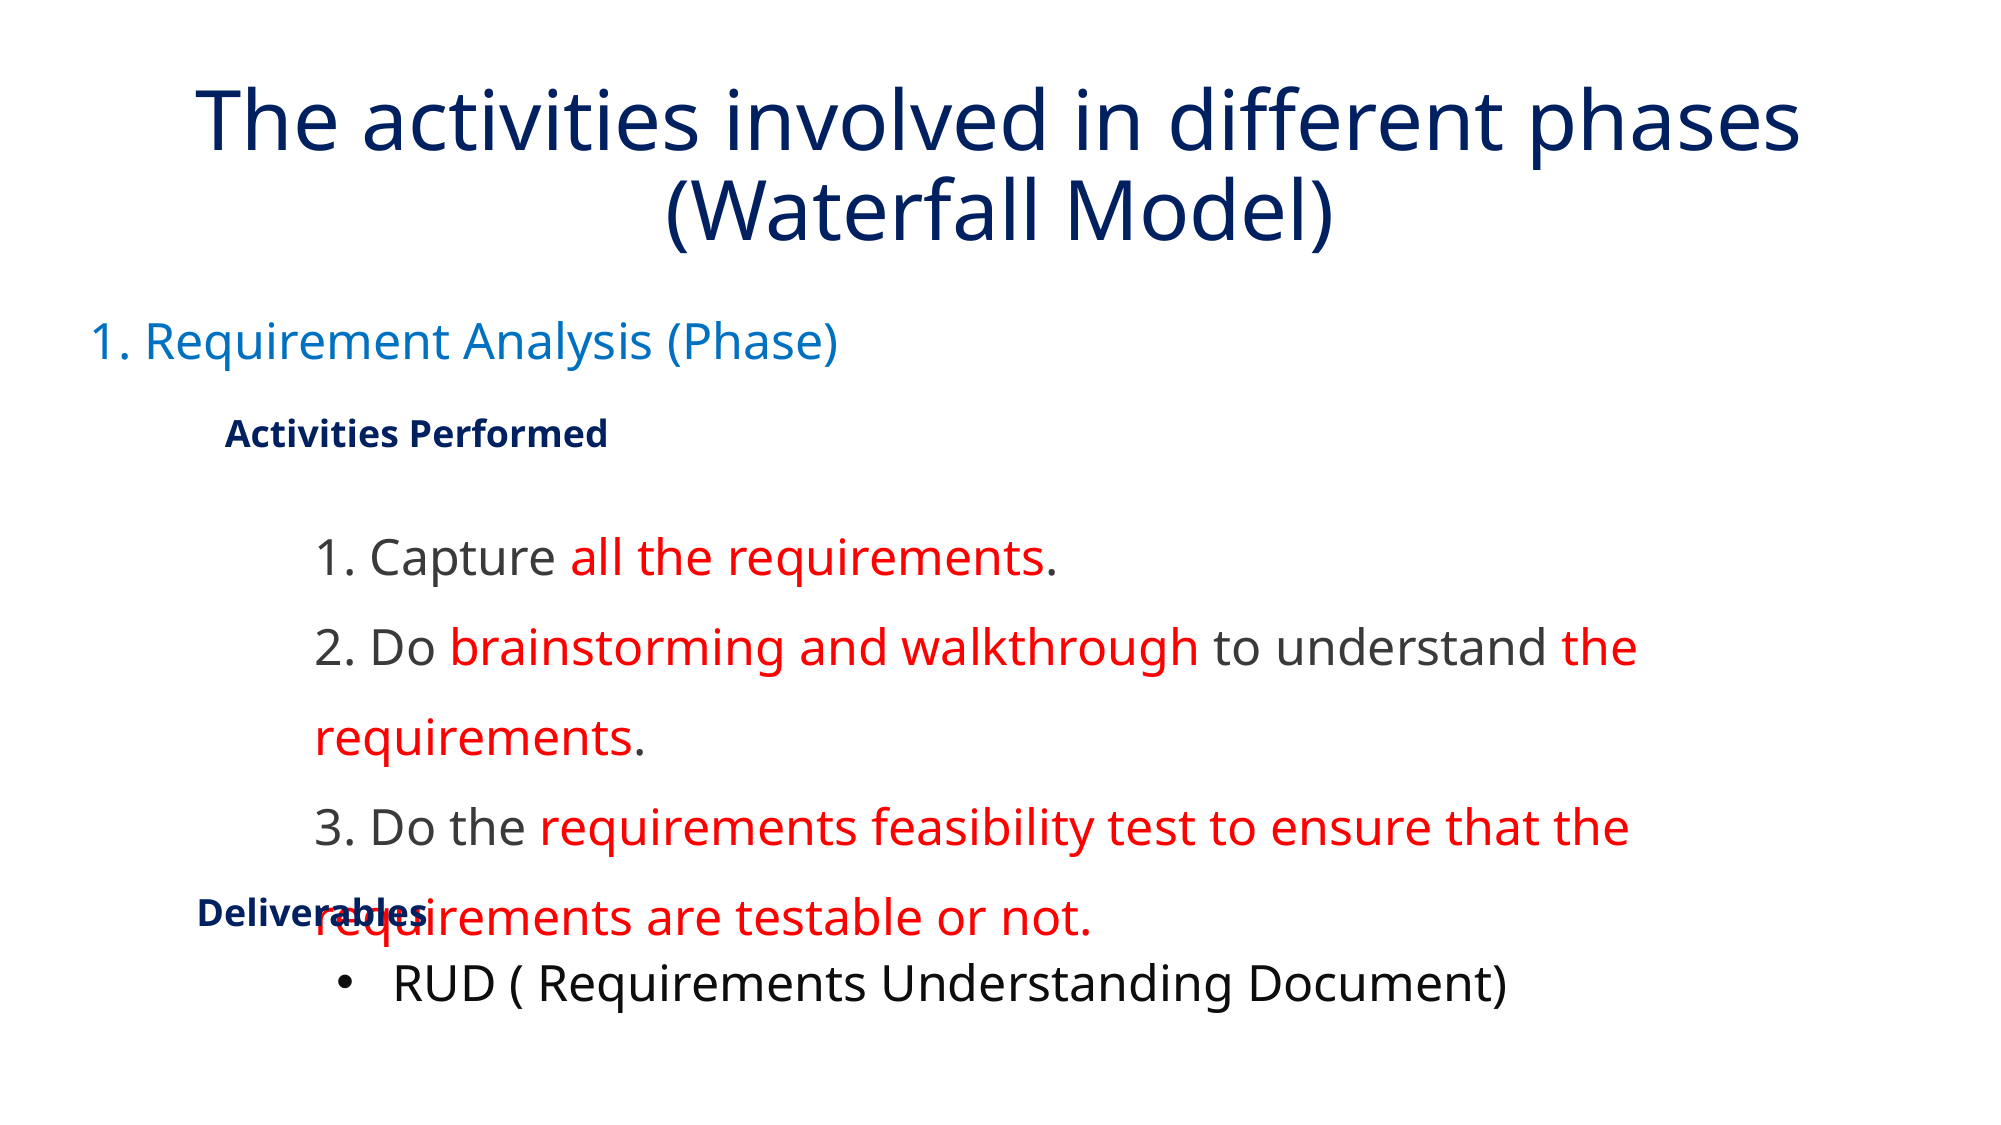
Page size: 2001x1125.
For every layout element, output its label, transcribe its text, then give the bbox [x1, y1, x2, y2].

text_box Deliverables [181, 881, 652, 942]
title The activities involved in different phases (Waterfall Model) [137, 59, 1863, 278]
text_box 1. Capture all the requirements. 2. Do brainstorming and walkthrough to understand the requirements. 3. Do the requirements feasibility test to ensure that the requirements are testable or not. [299, 488, 1967, 953]
text_box RUD ( Requirements Understanding Document) [321, 944, 1617, 1019]
text_box 1. Requirement Analysis (Phase) [75, 302, 1075, 377]
text_box Activities Performed [210, 402, 680, 463]
